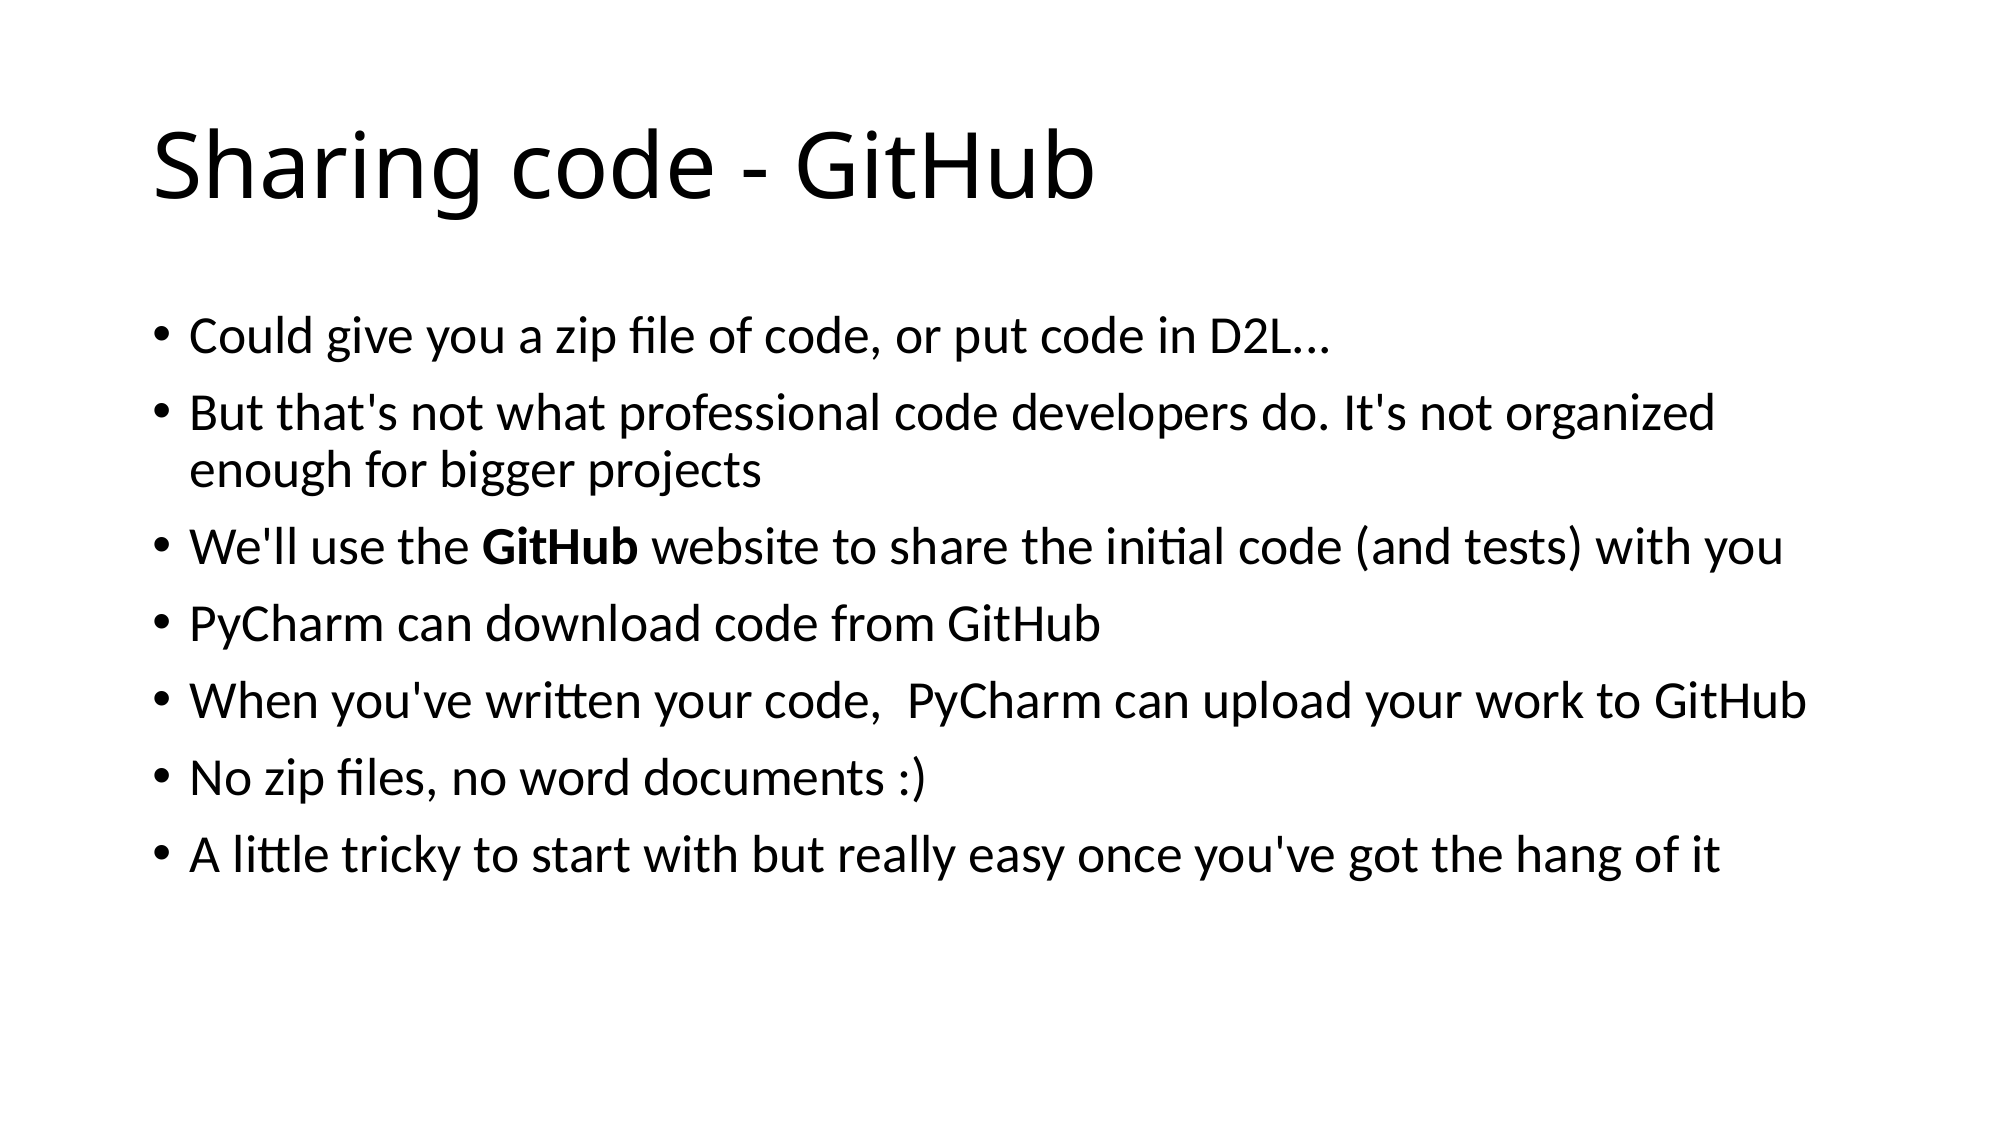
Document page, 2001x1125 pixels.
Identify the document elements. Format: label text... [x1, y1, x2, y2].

list Could give you a zip file of code, or put code in D2L... But that's not what professional code developers do. It's not organized enough for bigger projects We'll use the GitHub website to share the initial code (and tests) with you PyCharm can download code from GitHub When you've written your code, PyCharm can upload your work to GitHub No zip files, no word documents :) A little tricky to start with but really easy once you've got the hang of it [137, 299, 1863, 1014]
title Sharing code - GitHub [137, 59, 1863, 278]
